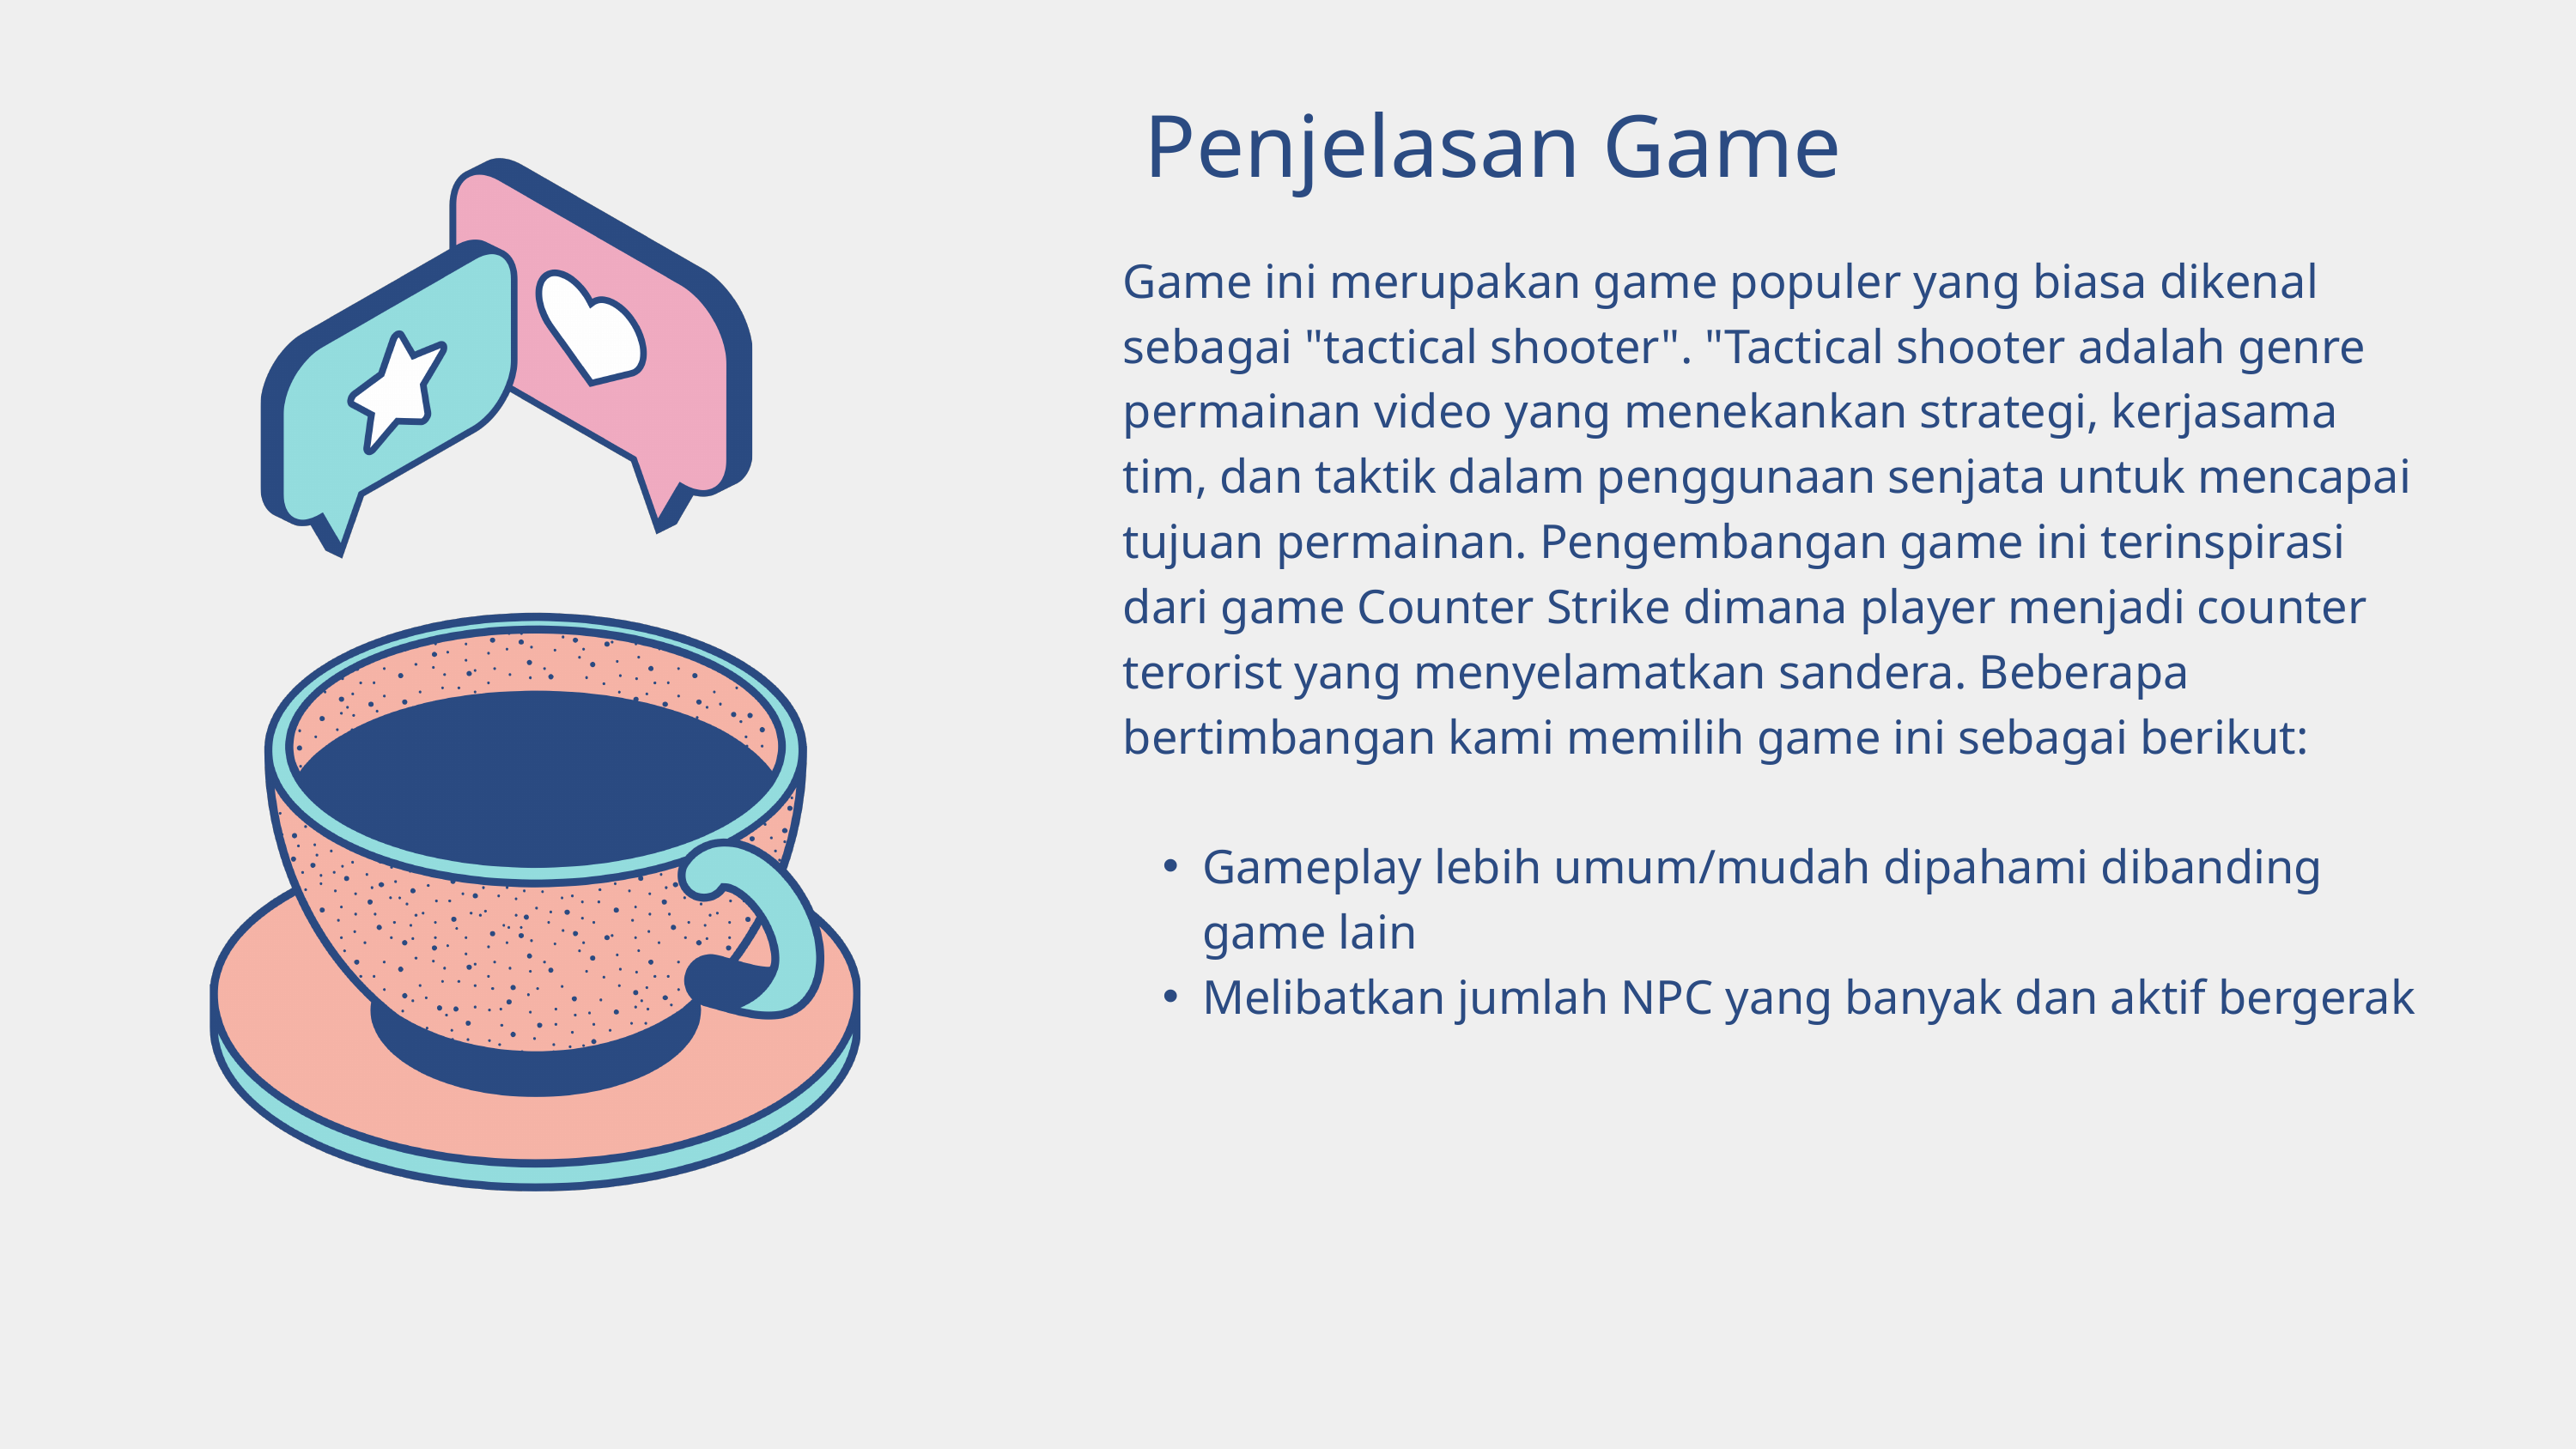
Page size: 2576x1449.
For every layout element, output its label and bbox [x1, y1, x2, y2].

text_box [1122, 83, 2453, 1076]
text_box [210, 611, 861, 1191]
text_box [260, 155, 753, 560]
